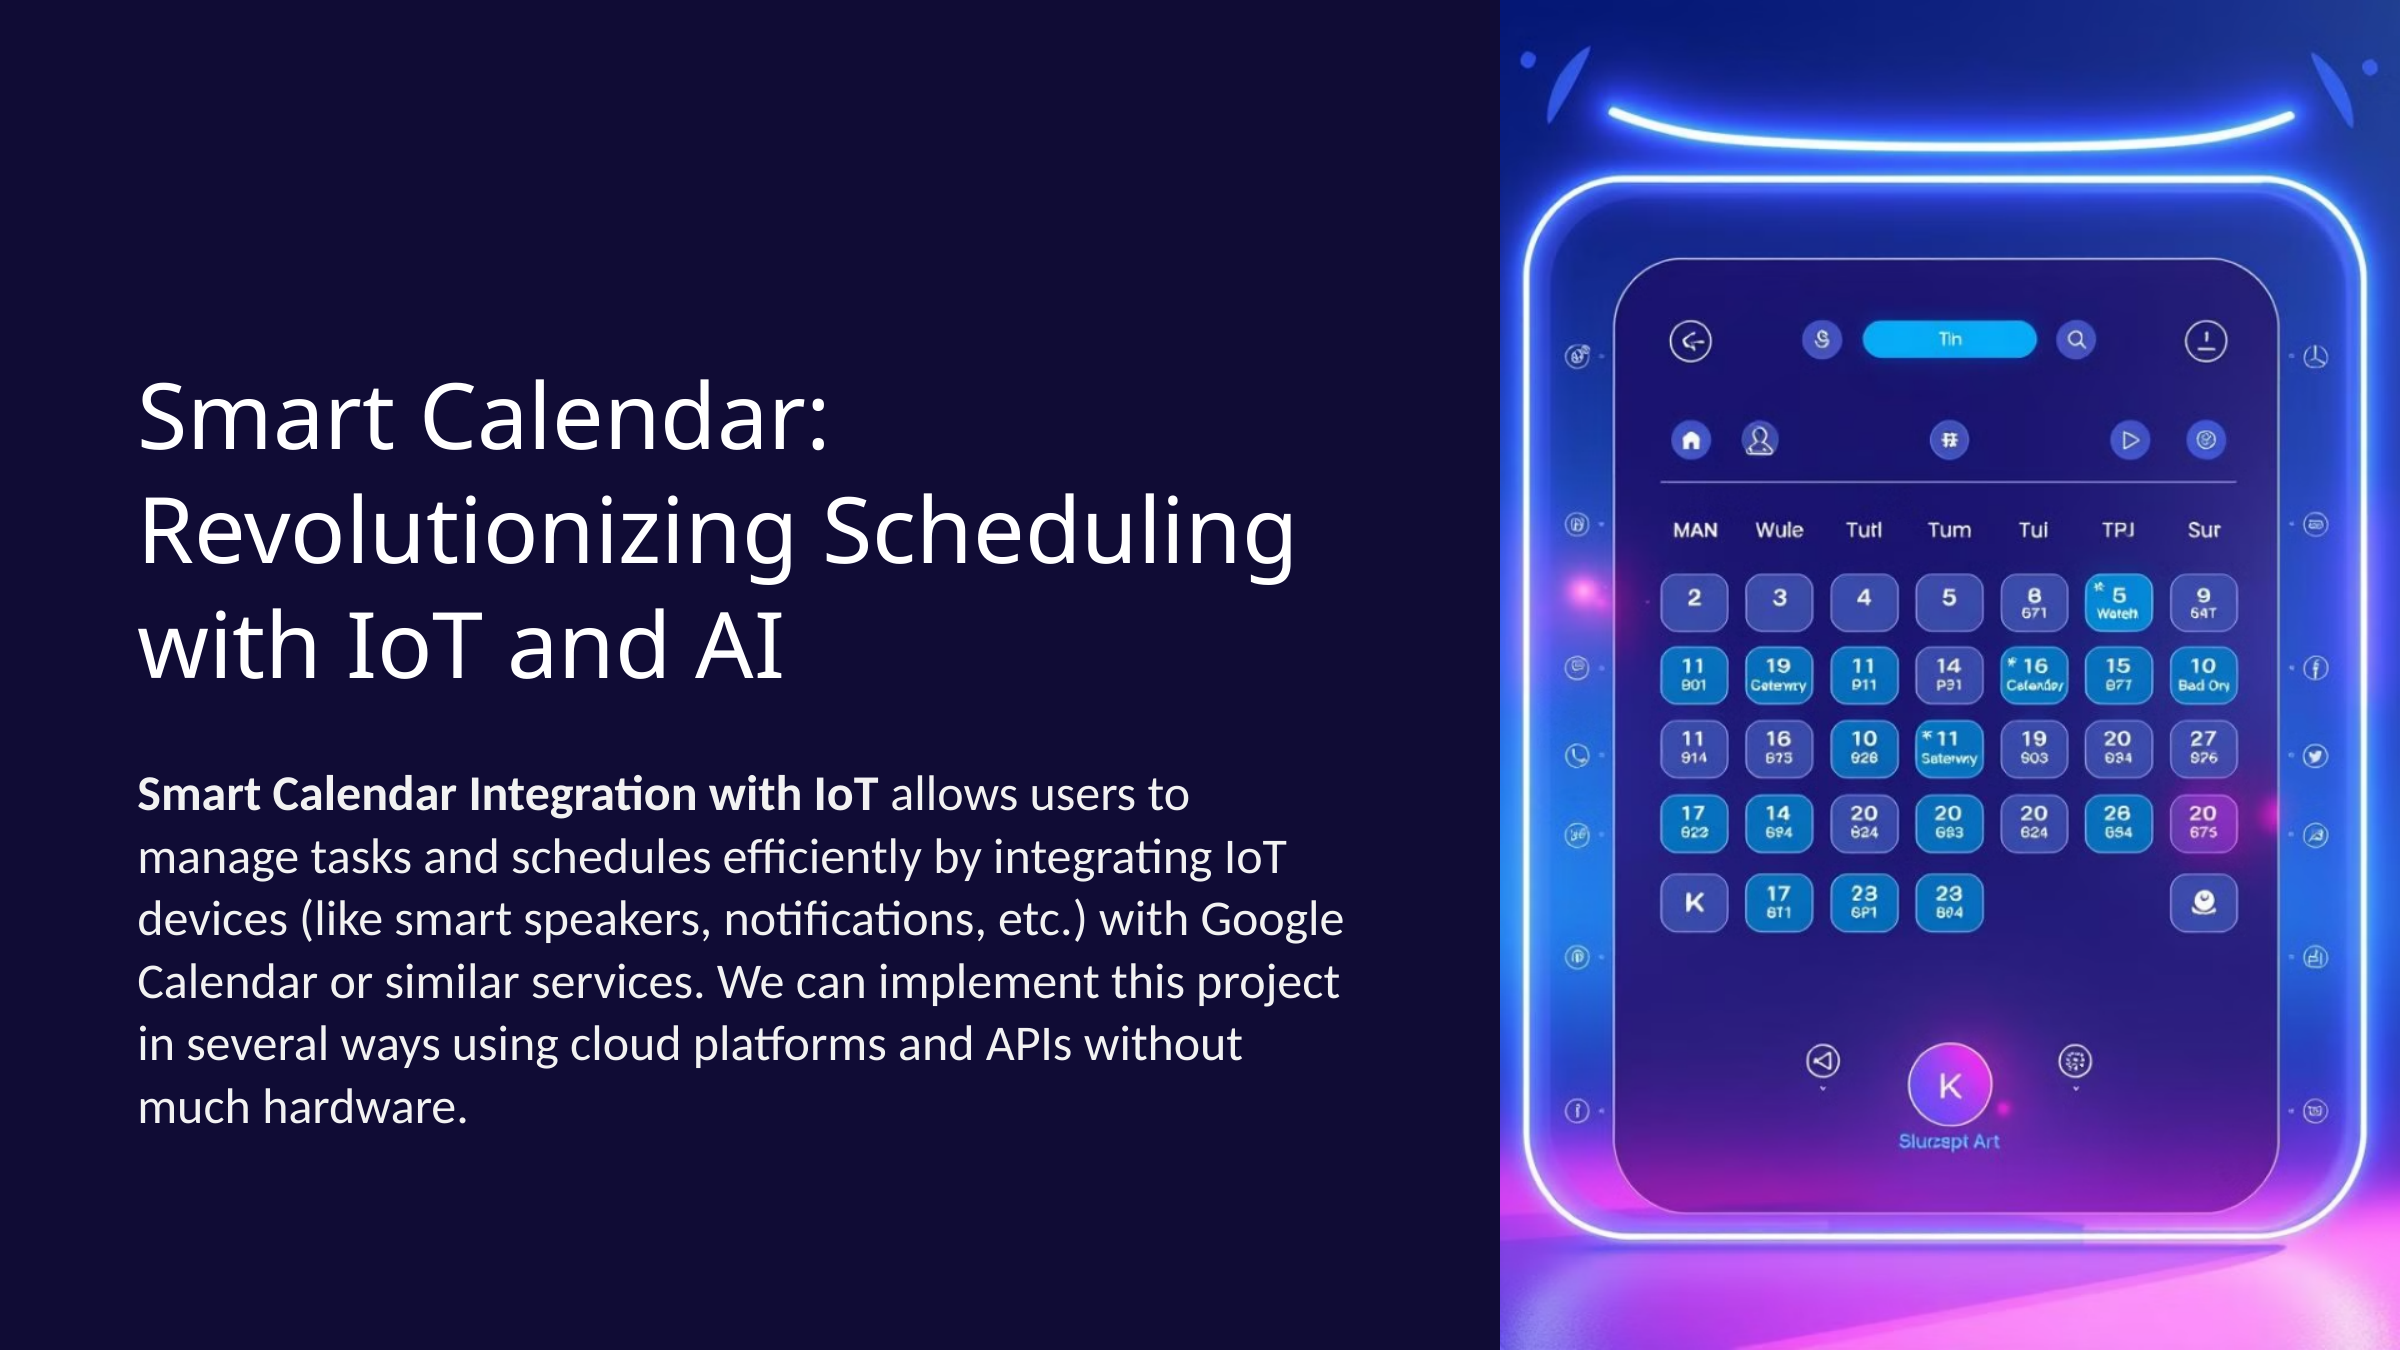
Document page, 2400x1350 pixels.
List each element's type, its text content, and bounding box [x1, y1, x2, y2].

picture [1499, 0, 2400, 1350]
text_box Smart Calendar Integration with IoT allows users to manage tasks and schedules efficiently by integrating IoT devices (like smart speakers, notifications, etc.) with Google Calendar or similar services. We can implement this project in several ways using cloud platforms and APIs without much hardware. [137, 758, 1363, 884]
text_box Smart Calendar: Revolutionizing Scheduling with IoT and AI [137, 353, 1363, 700]
text_box [219, 928, 634, 997]
